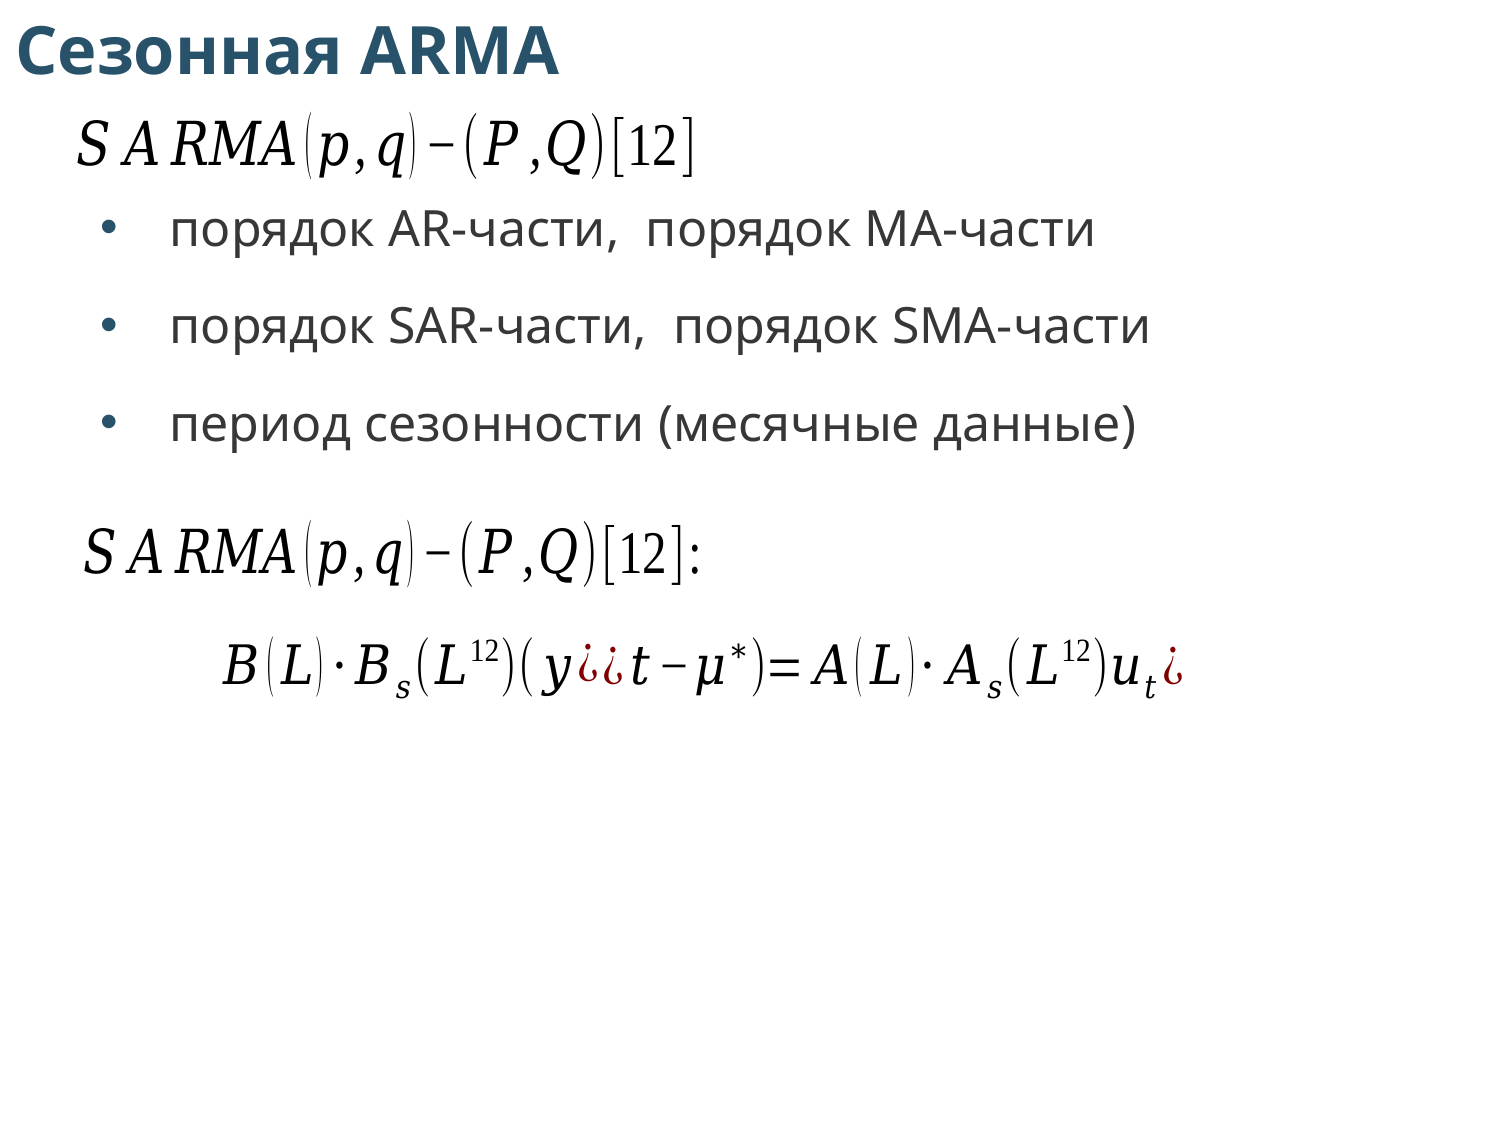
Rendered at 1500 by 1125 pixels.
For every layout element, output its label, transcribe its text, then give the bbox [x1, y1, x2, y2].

text_box Сезонная ARMA [0, 0, 1500, 96]
